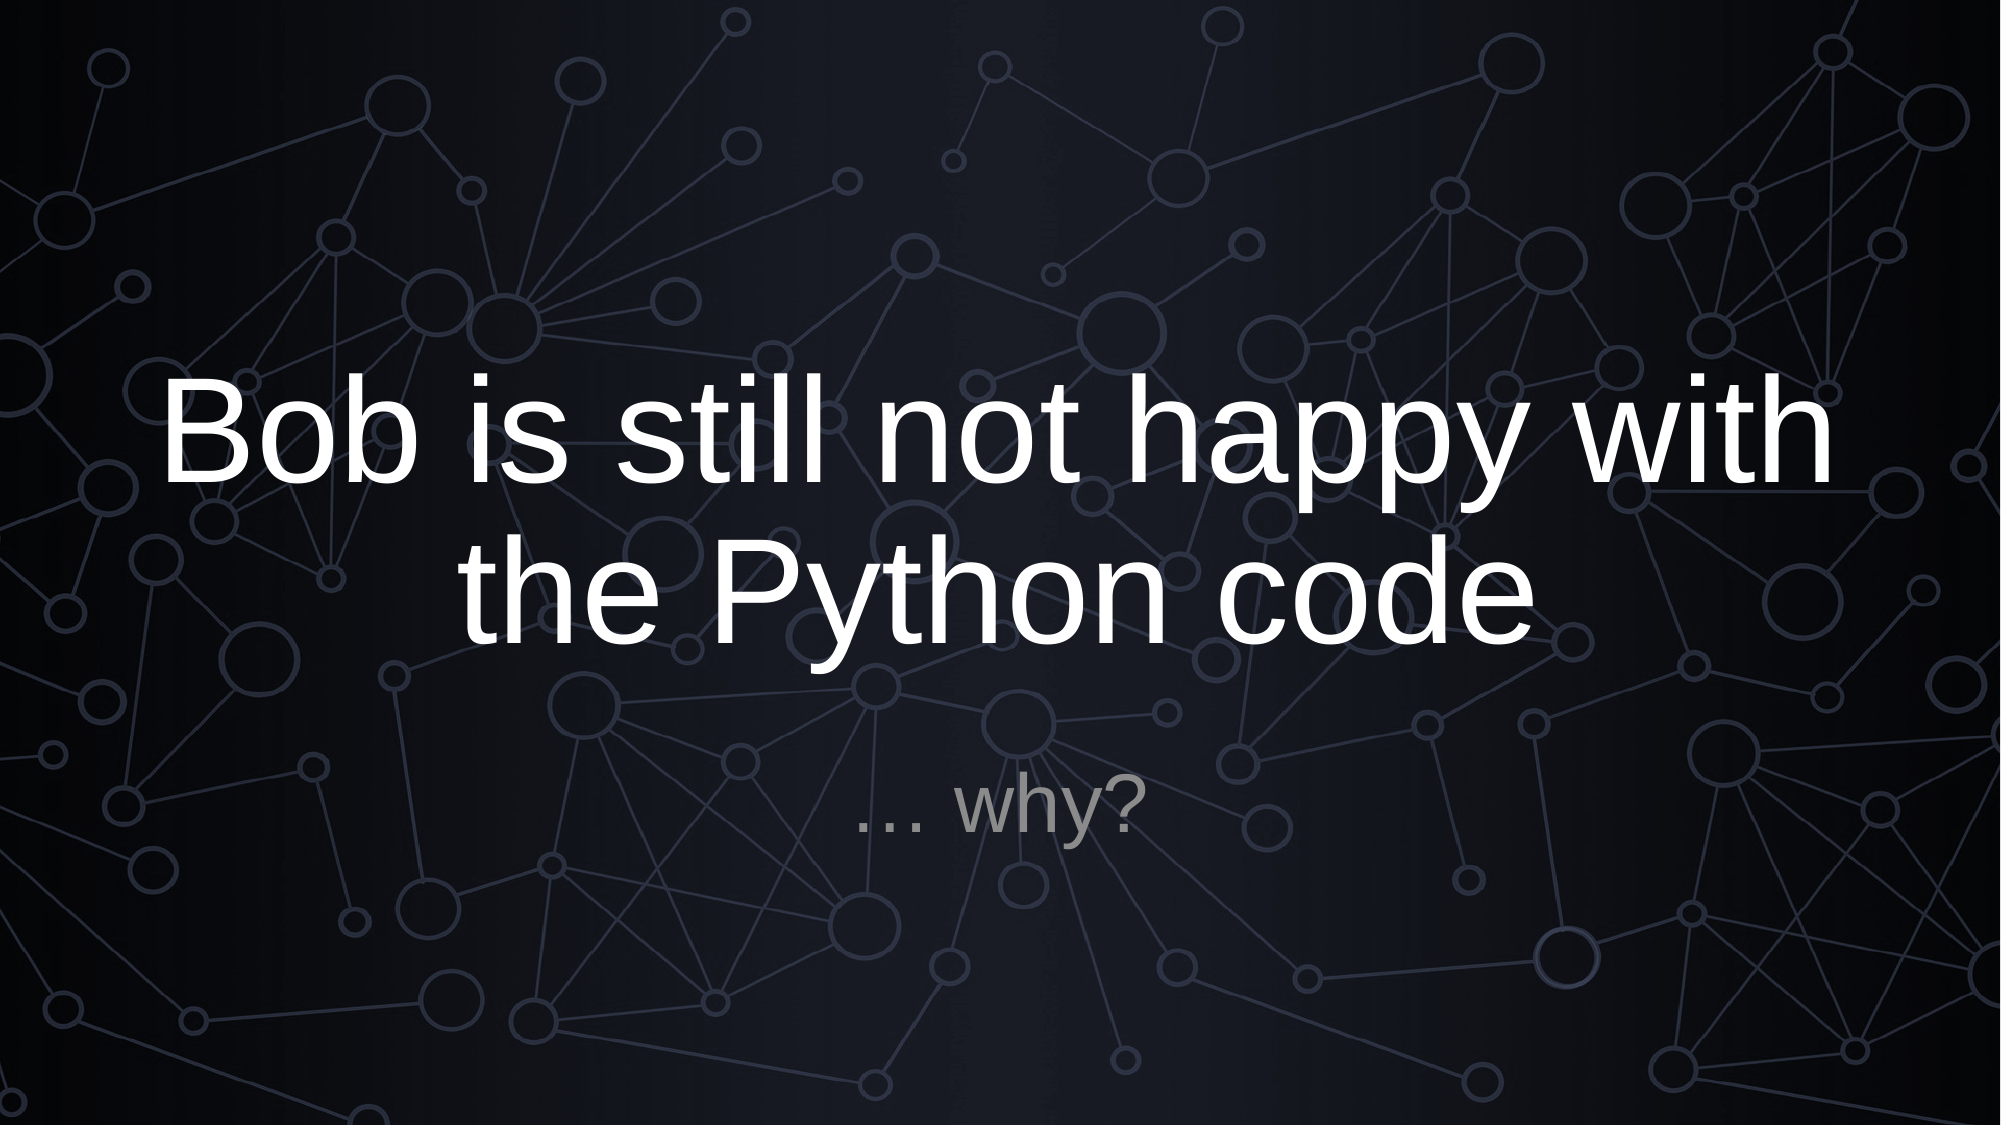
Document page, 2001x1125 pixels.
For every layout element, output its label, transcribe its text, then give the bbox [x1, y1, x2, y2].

title Bob is still not happy with the Python code [136, 280, 1862, 749]
list … why? [136, 752, 1862, 999]
